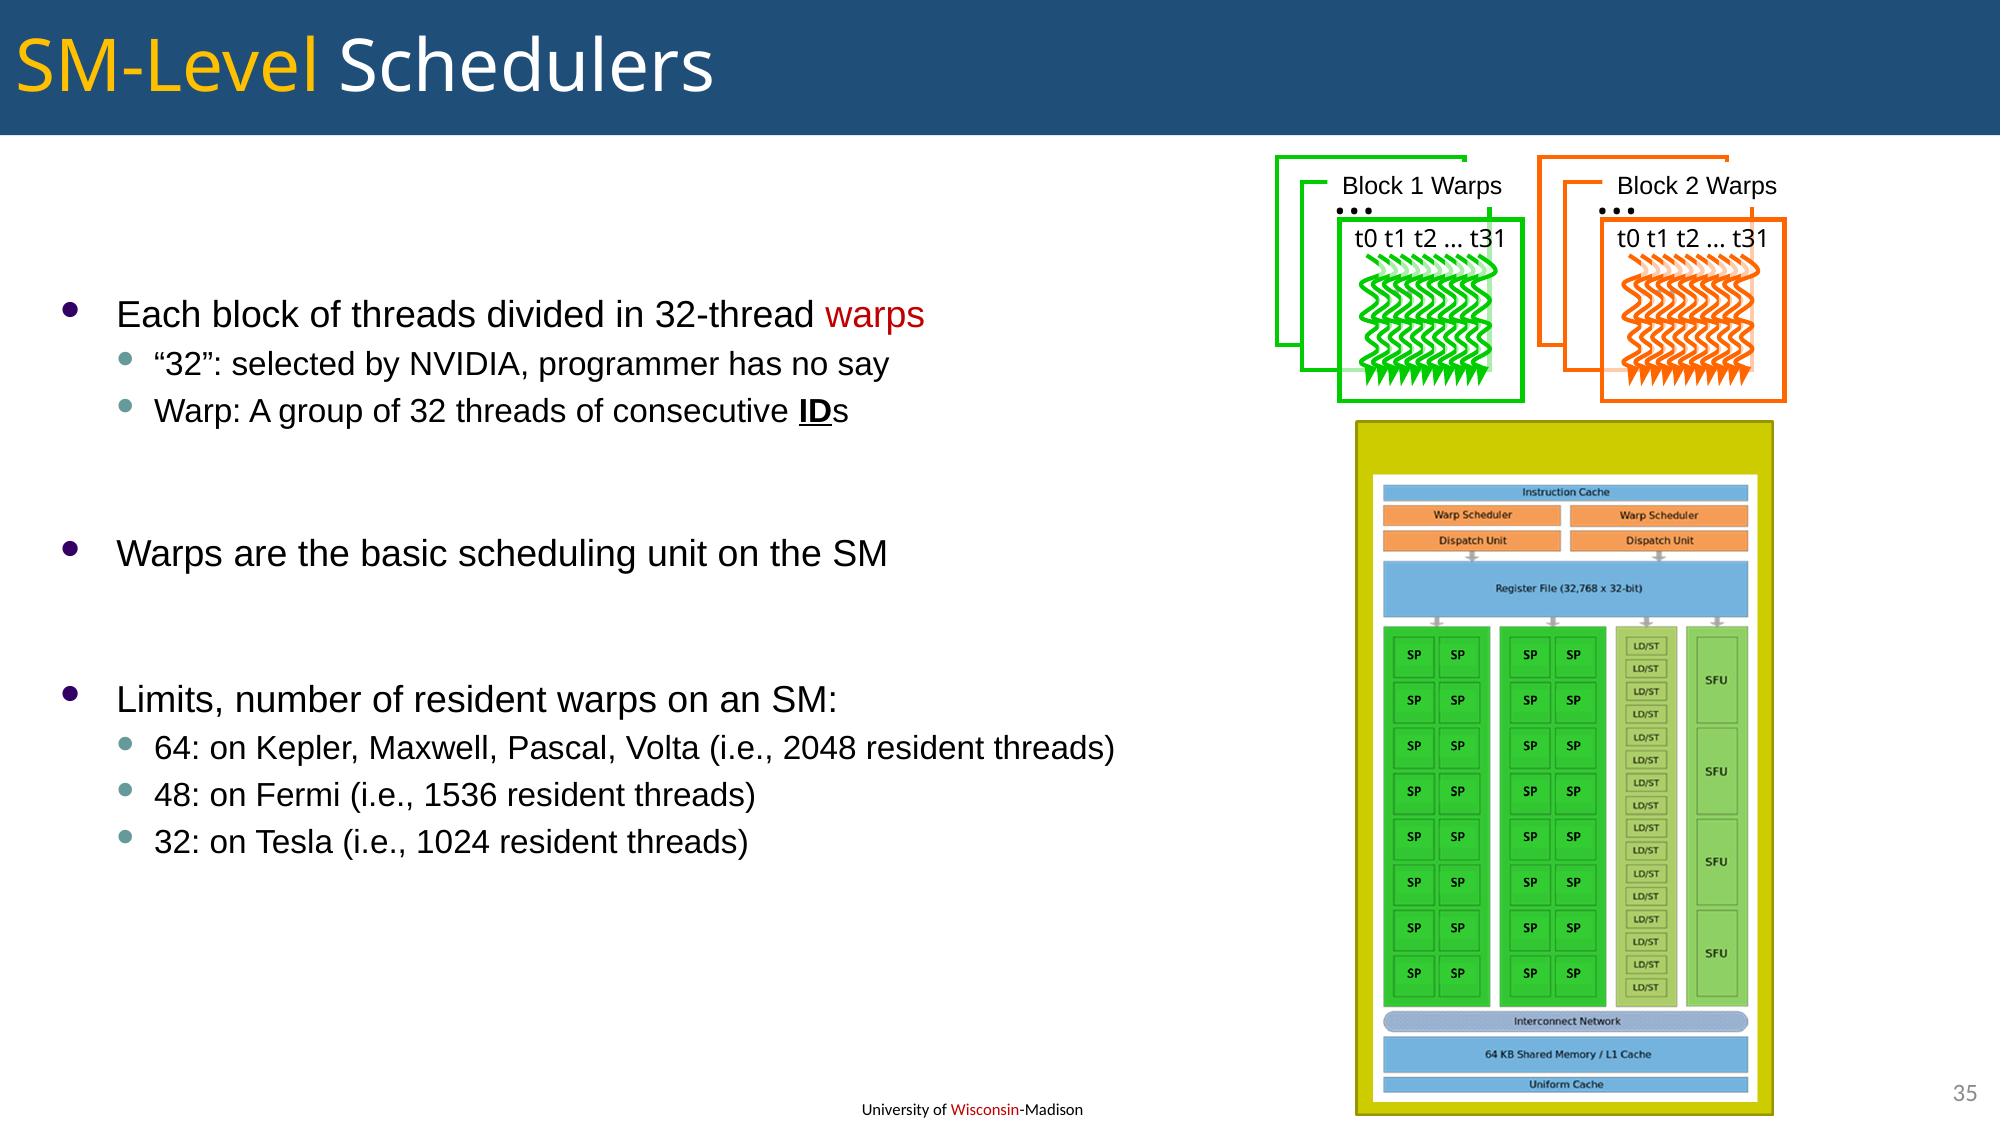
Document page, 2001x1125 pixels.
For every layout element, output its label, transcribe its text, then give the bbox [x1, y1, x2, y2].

slide_number 35 [1879, 1069, 1994, 1114]
title SM-Level Schedulers [0, 0, 2000, 136]
text_box Each block of threads divided in 32-thread warps “32”: selected by NVIDIA, programmer has no say Warp: A group of 32 threads of consecutive IDs Warps are the basic scheduling unit on the SM Limits, number of resident warps on an SM: 64: on Kepler, Maxwell, Pascal, Volta (i.e., 2048 resident threads) 48: on Fermi (i.e., 1536 resident threads) 32: on Tesla (i.e., 1024 resident threads) [45, 283, 1138, 914]
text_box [1249, 157, 1841, 1118]
